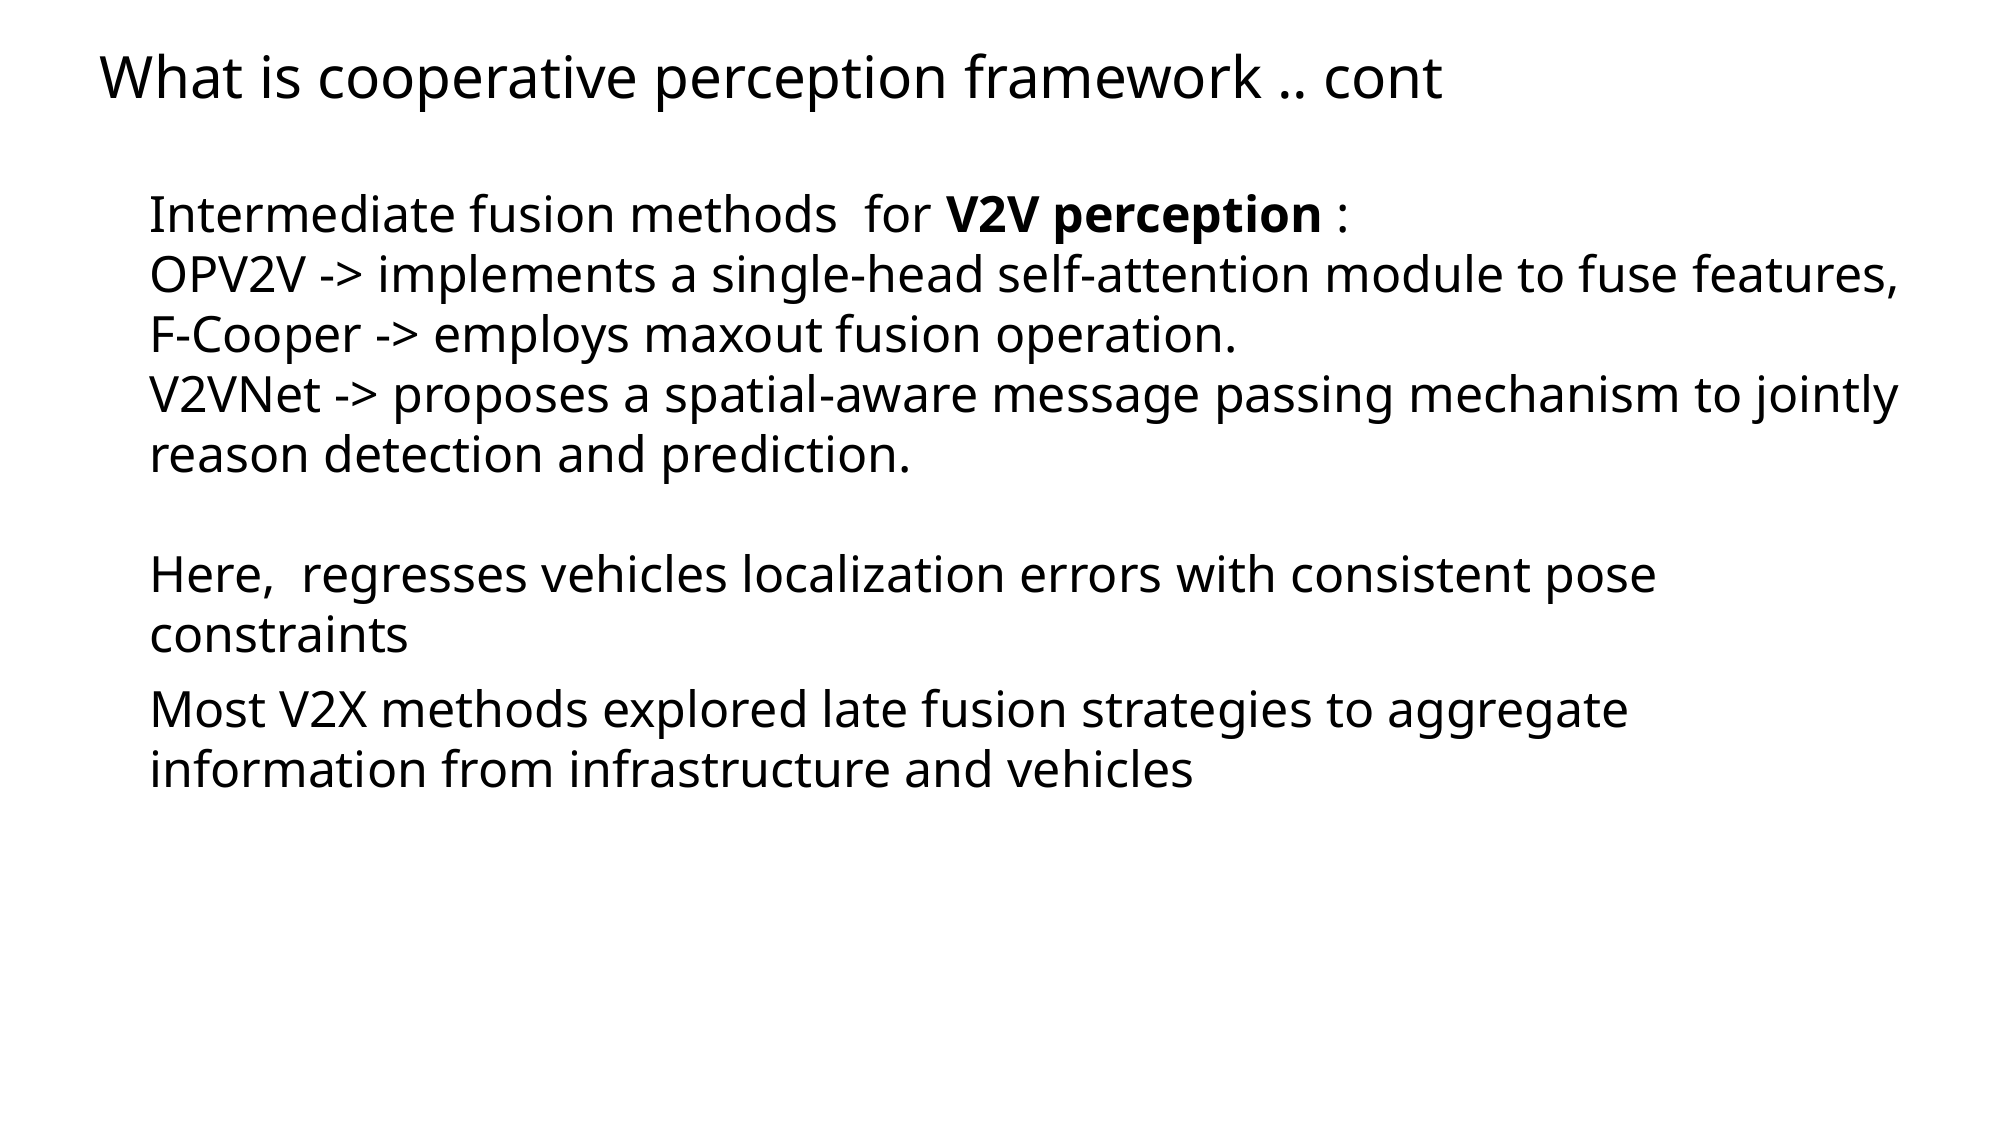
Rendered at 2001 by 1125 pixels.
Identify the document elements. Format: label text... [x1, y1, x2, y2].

text_box Most V2X methods explored late fusion strategies to aggregate information from infrastructure and vehicles [134, 670, 1833, 805]
text_box Intermediate fusion methods for V2V perception : OPV2V -> implements a single-head self-attention module to fuse features, F-Cooper -> employs maxout fusion operation. V2VNet -> proposes a spatial-aware message passing mechanism to jointly reason detection and prediction. Here, regresses vehicles localization errors with consistent pose constraints [134, 174, 1948, 670]
text_box What is cooperative perception framework .. cont [84, 32, 1459, 118]
